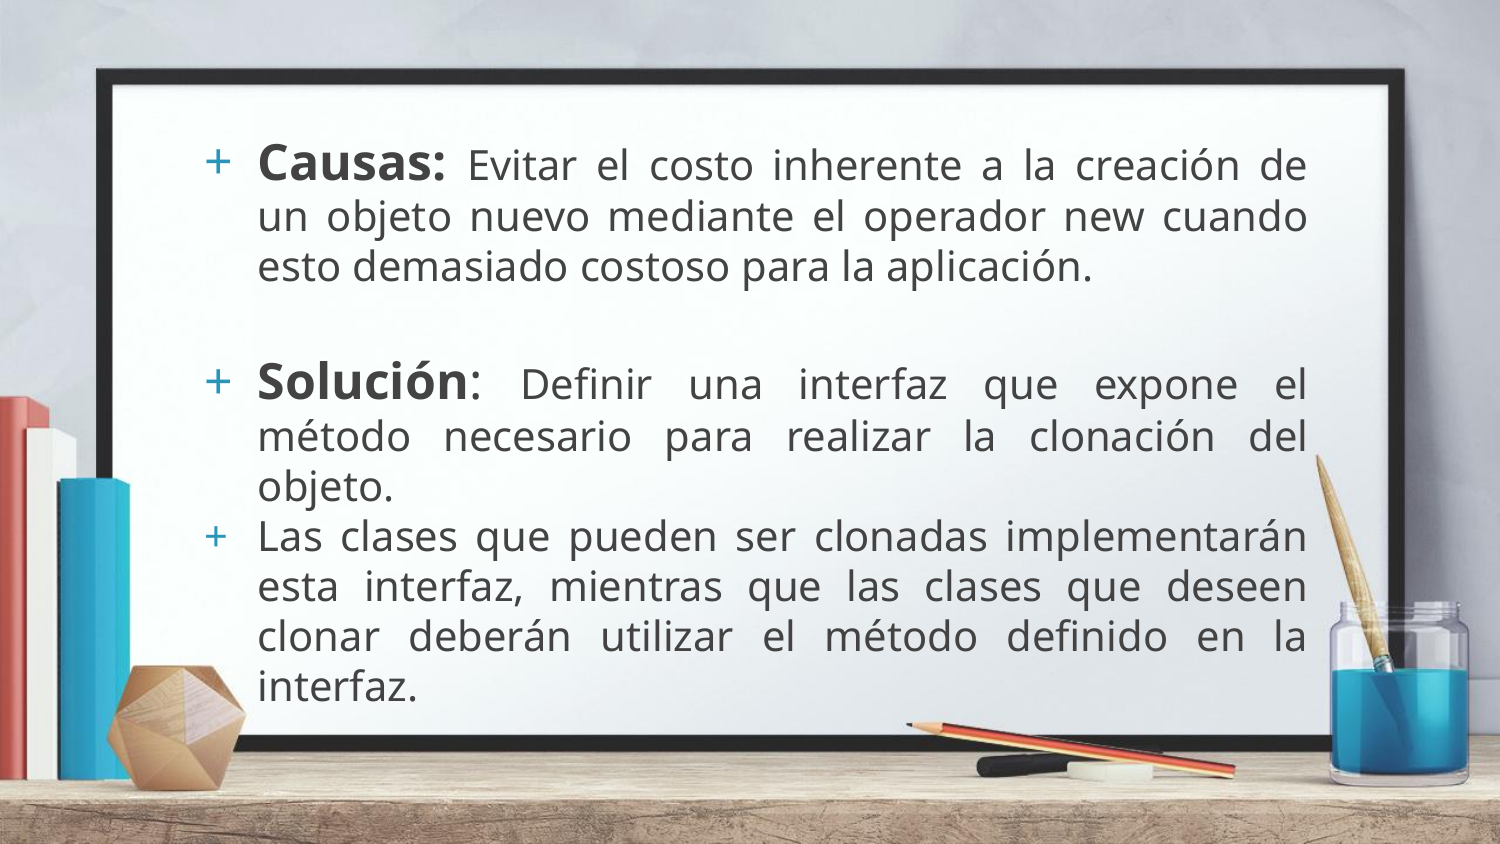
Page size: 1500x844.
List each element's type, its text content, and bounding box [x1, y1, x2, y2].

list Causas: Evitar el costo inherente a la creación de un objeto nuevo mediante el operador new cuando esto demasiado costoso para la aplicación. Solución: Definir una interfaz que expone el método necesario para realizar la clonación del objeto. Las clases que pueden ser clonadas implementarán esta interfaz, mientras que las clases que deseen clonar deberán utilizar el método definido en la interfaz. [172, 114, 1324, 680]
picture [0, 0, 1500, 844]
